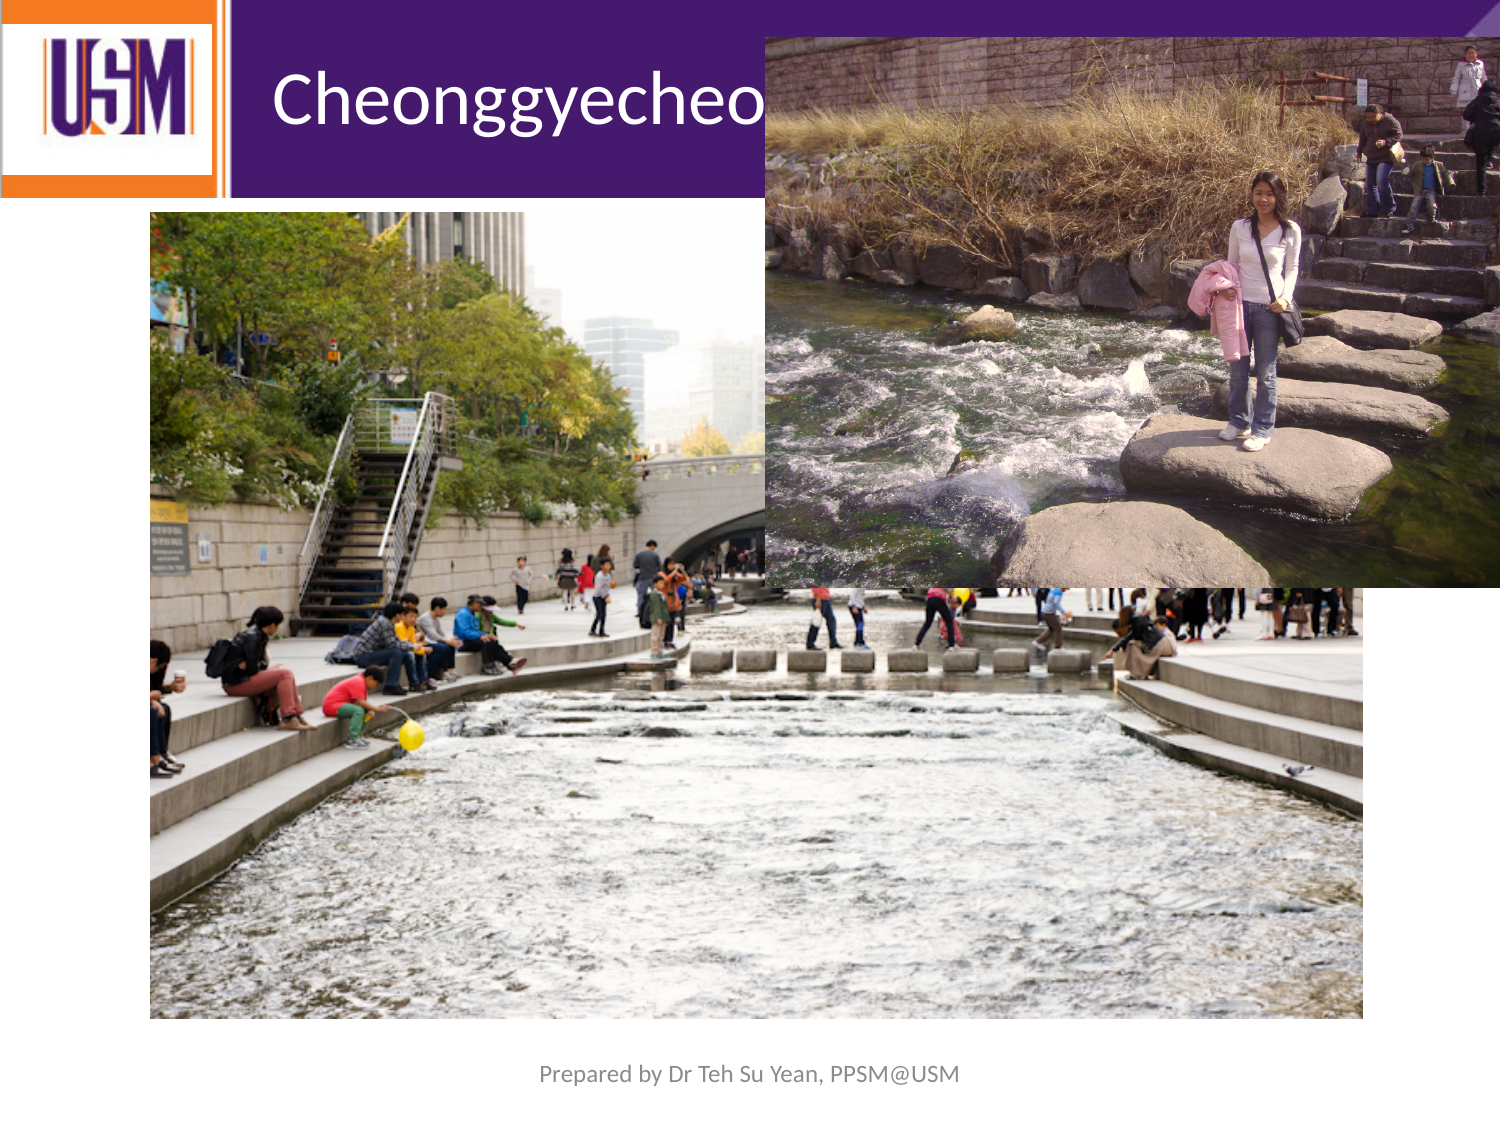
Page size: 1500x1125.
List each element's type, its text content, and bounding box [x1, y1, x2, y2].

picture [0, 0, 1500, 1019]
footer Prepared by Dr Teh Su Yean, PPSM@USM [512, 1042, 988, 1103]
